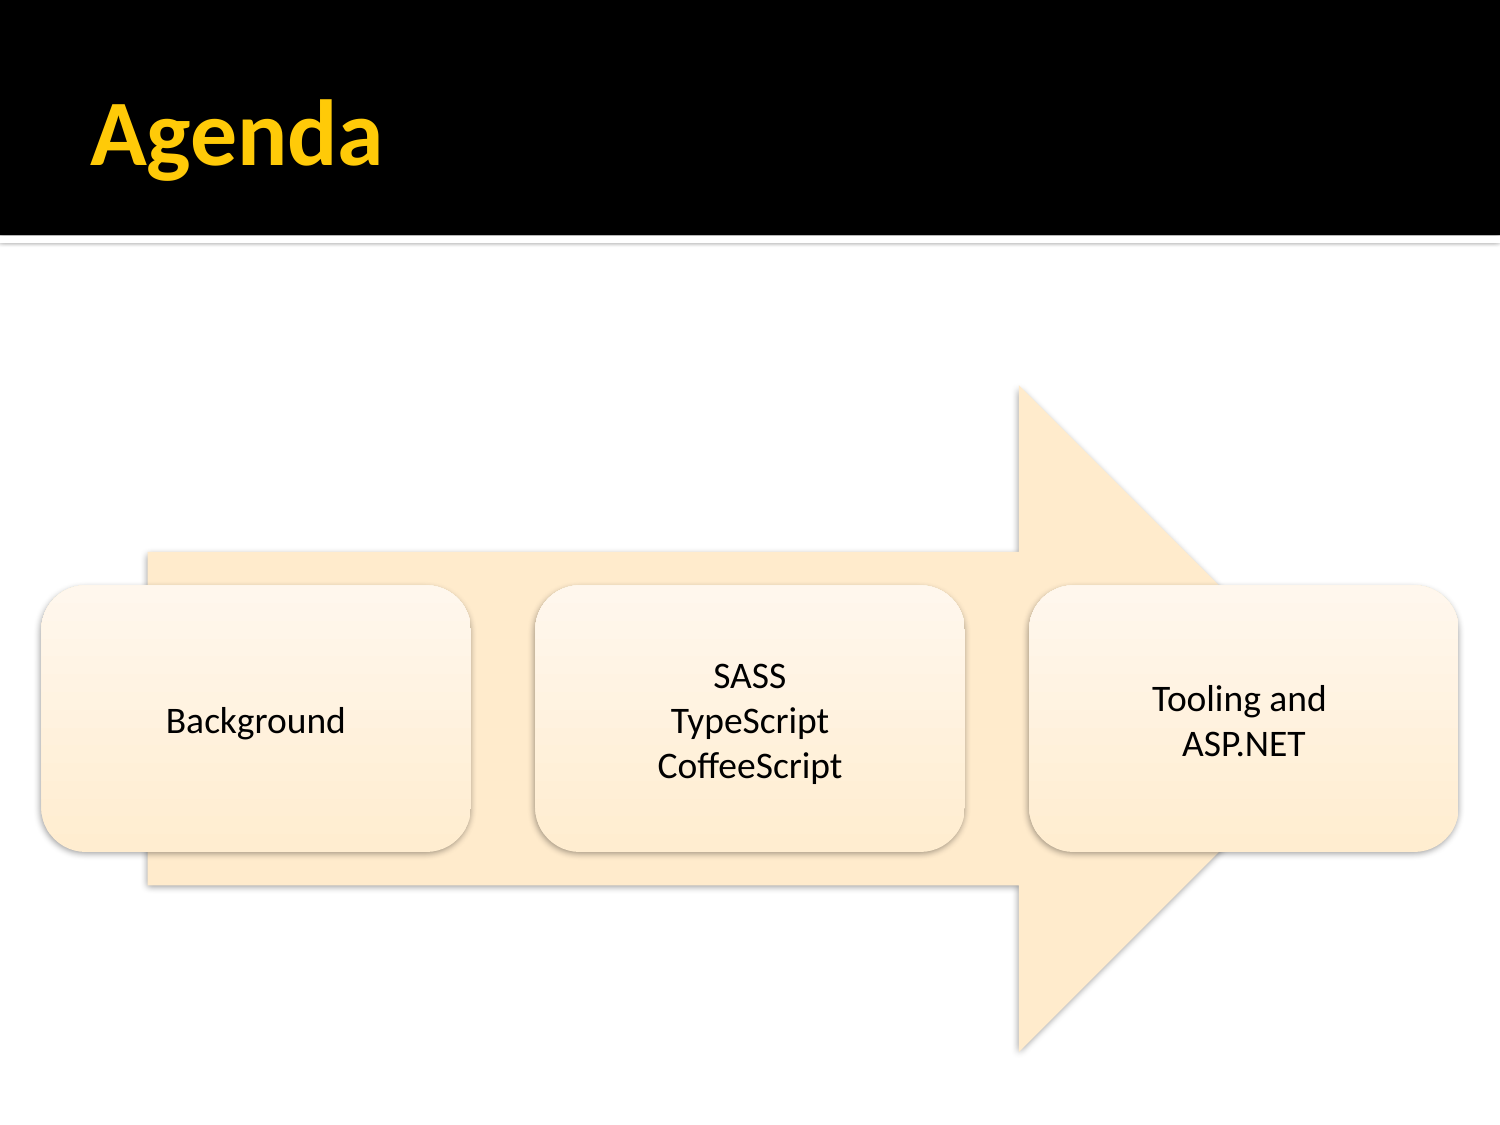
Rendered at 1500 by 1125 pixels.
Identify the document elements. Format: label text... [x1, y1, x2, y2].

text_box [41, 385, 1459, 1052]
title Agenda [75, 25, 1425, 231]
